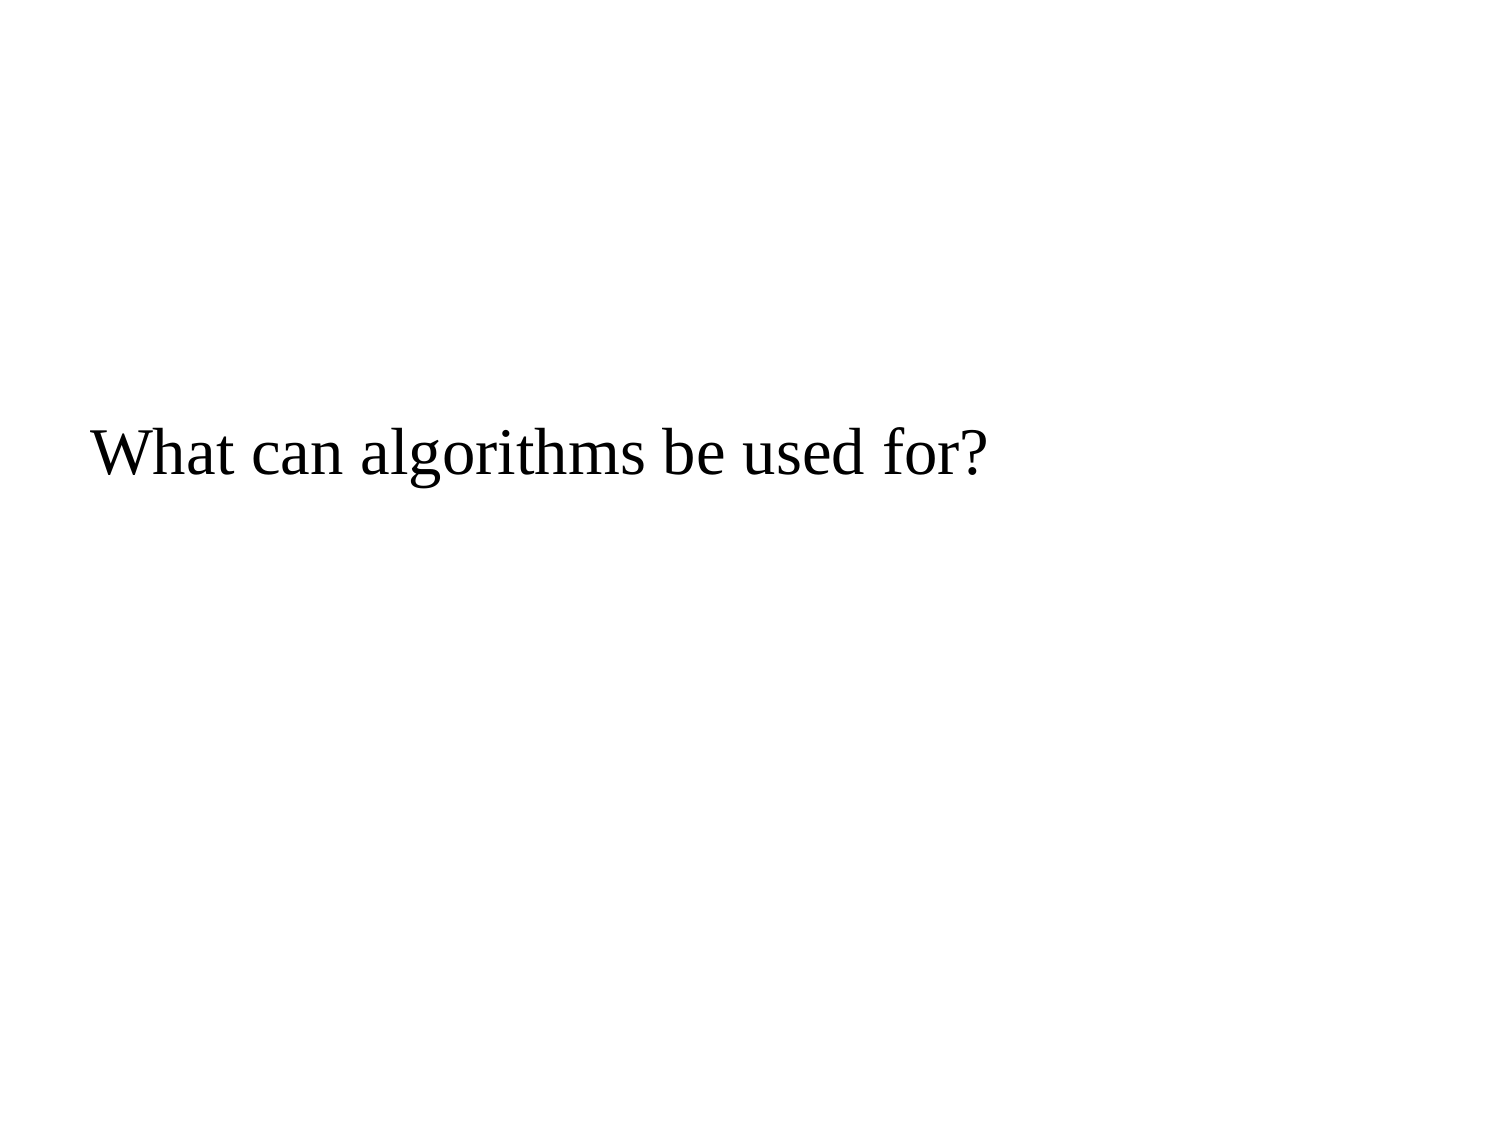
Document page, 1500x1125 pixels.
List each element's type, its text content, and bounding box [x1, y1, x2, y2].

list What can algorithms be used for? [75, 399, 1425, 1005]
